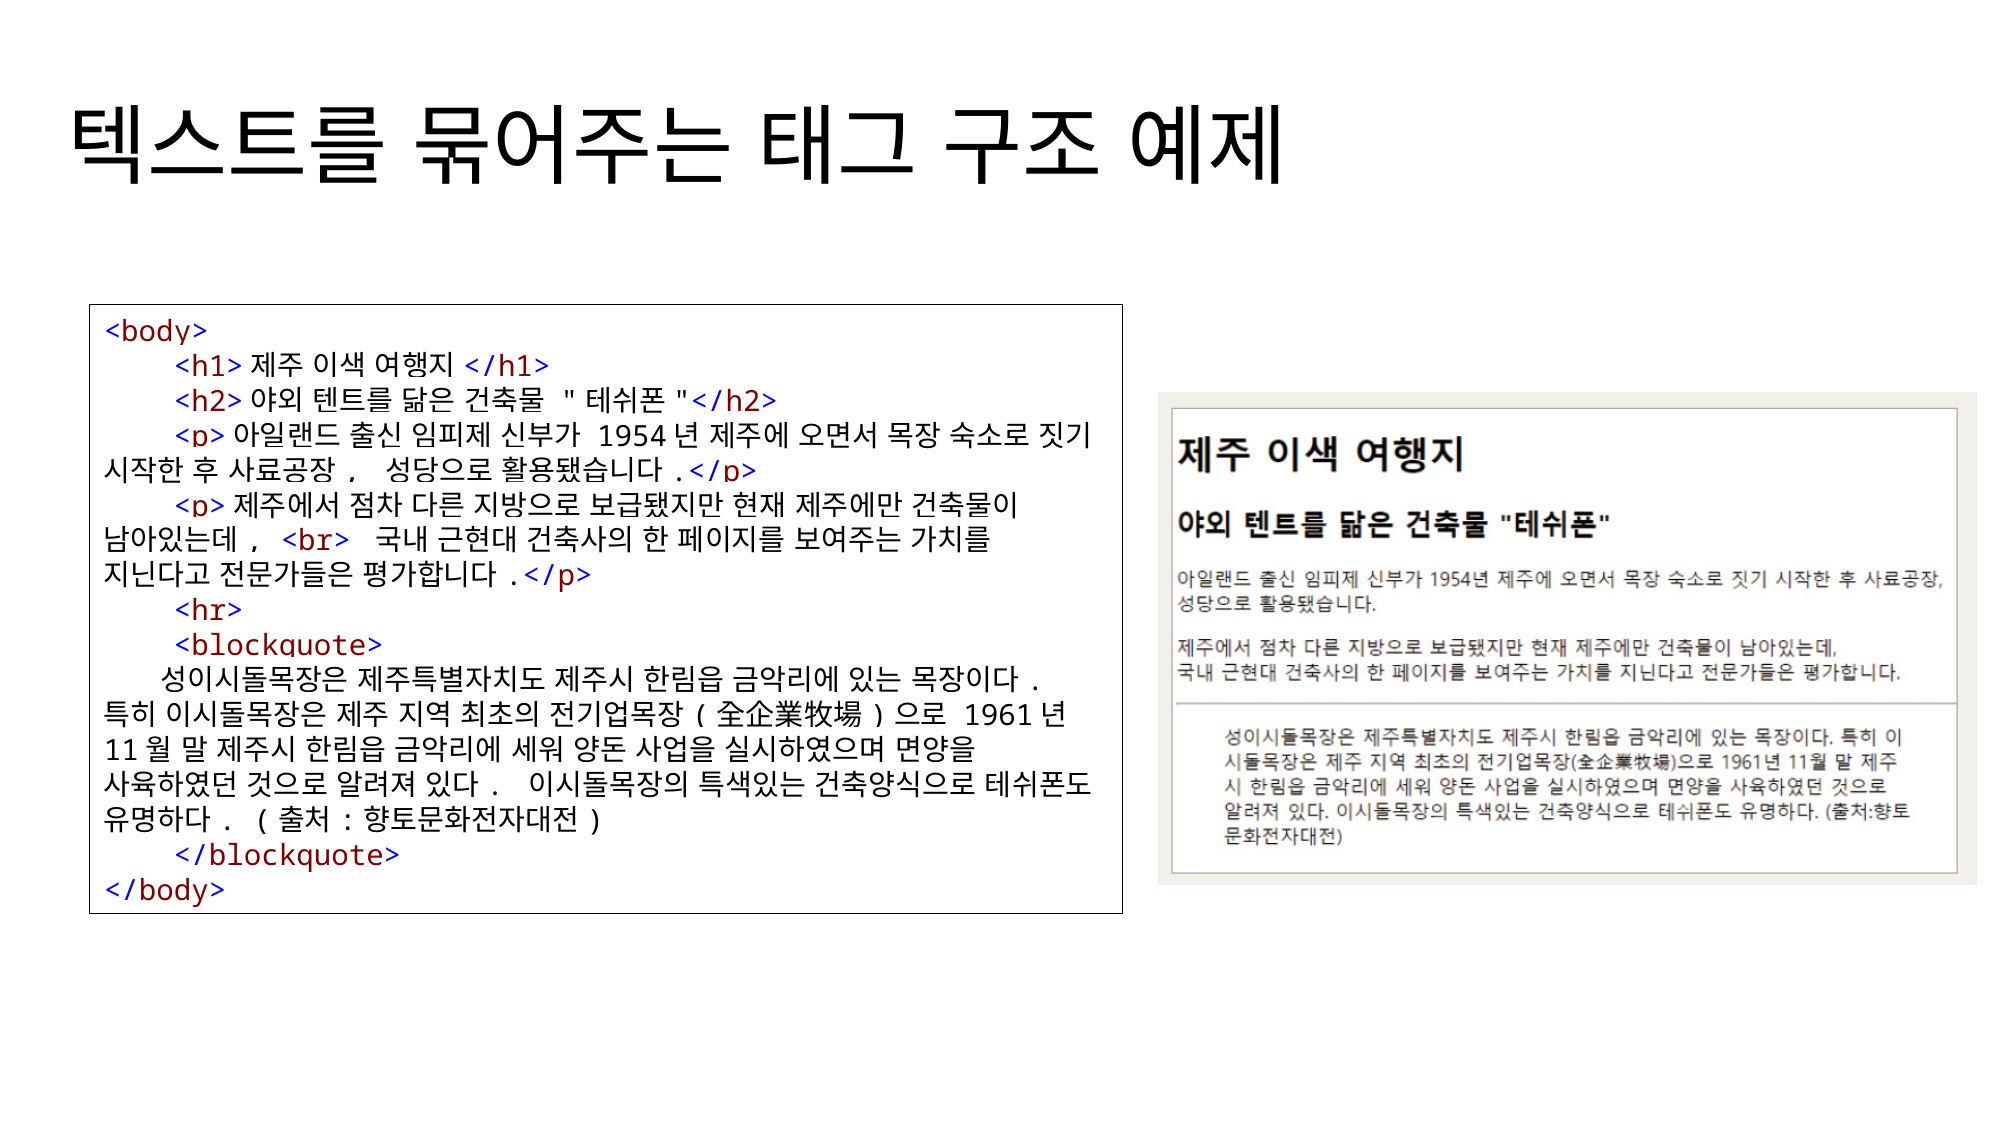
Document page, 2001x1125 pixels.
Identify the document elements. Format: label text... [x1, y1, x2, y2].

text_box 텍스트를 묶어주는 태그 구조 예제 [52, 94, 1544, 205]
picture [1158, 392, 1977, 885]
text_box <body> <h1>제주 이색 여행지</h1> <h2>야외 텐트를 닮은 건축물 "테쉬폰"</h2> <p>아일랜드 출신 임피제 신부가 1954년 제주에 오면서 목장 숙소로 짓기 시작한 후 사료공장, 성당으로 활용됐습니다.</p> <p>제주에서 점차 다른 지방으로 보급됐지만 현재 제주에만 건축물이 남아있는데, <br> 국내 근현대 건축사의 한 페이지를 보여주는 가치를 지닌다고 전문가들은 평가합니다.</p> <hr> <blockquote> 성이시돌목장은 제주특별자치도 제주시 한림읍 금악리에 있는 목장이다. 특히 이시돌목장은 제주 지역 최초의 전기업목장(全企業牧場)으로 1961년 11월 말 제주시 한림읍 금악리에 세워 양돈 사업을 실시하였으며 면양을 사육하였던 것으로 알려져 있다. 이시돌목장의 특색있는 건축양식으로 테쉬폰도 유명하다. (출처:향토문화전자대전) </blockquote> </body> [88, 304, 1123, 914]
